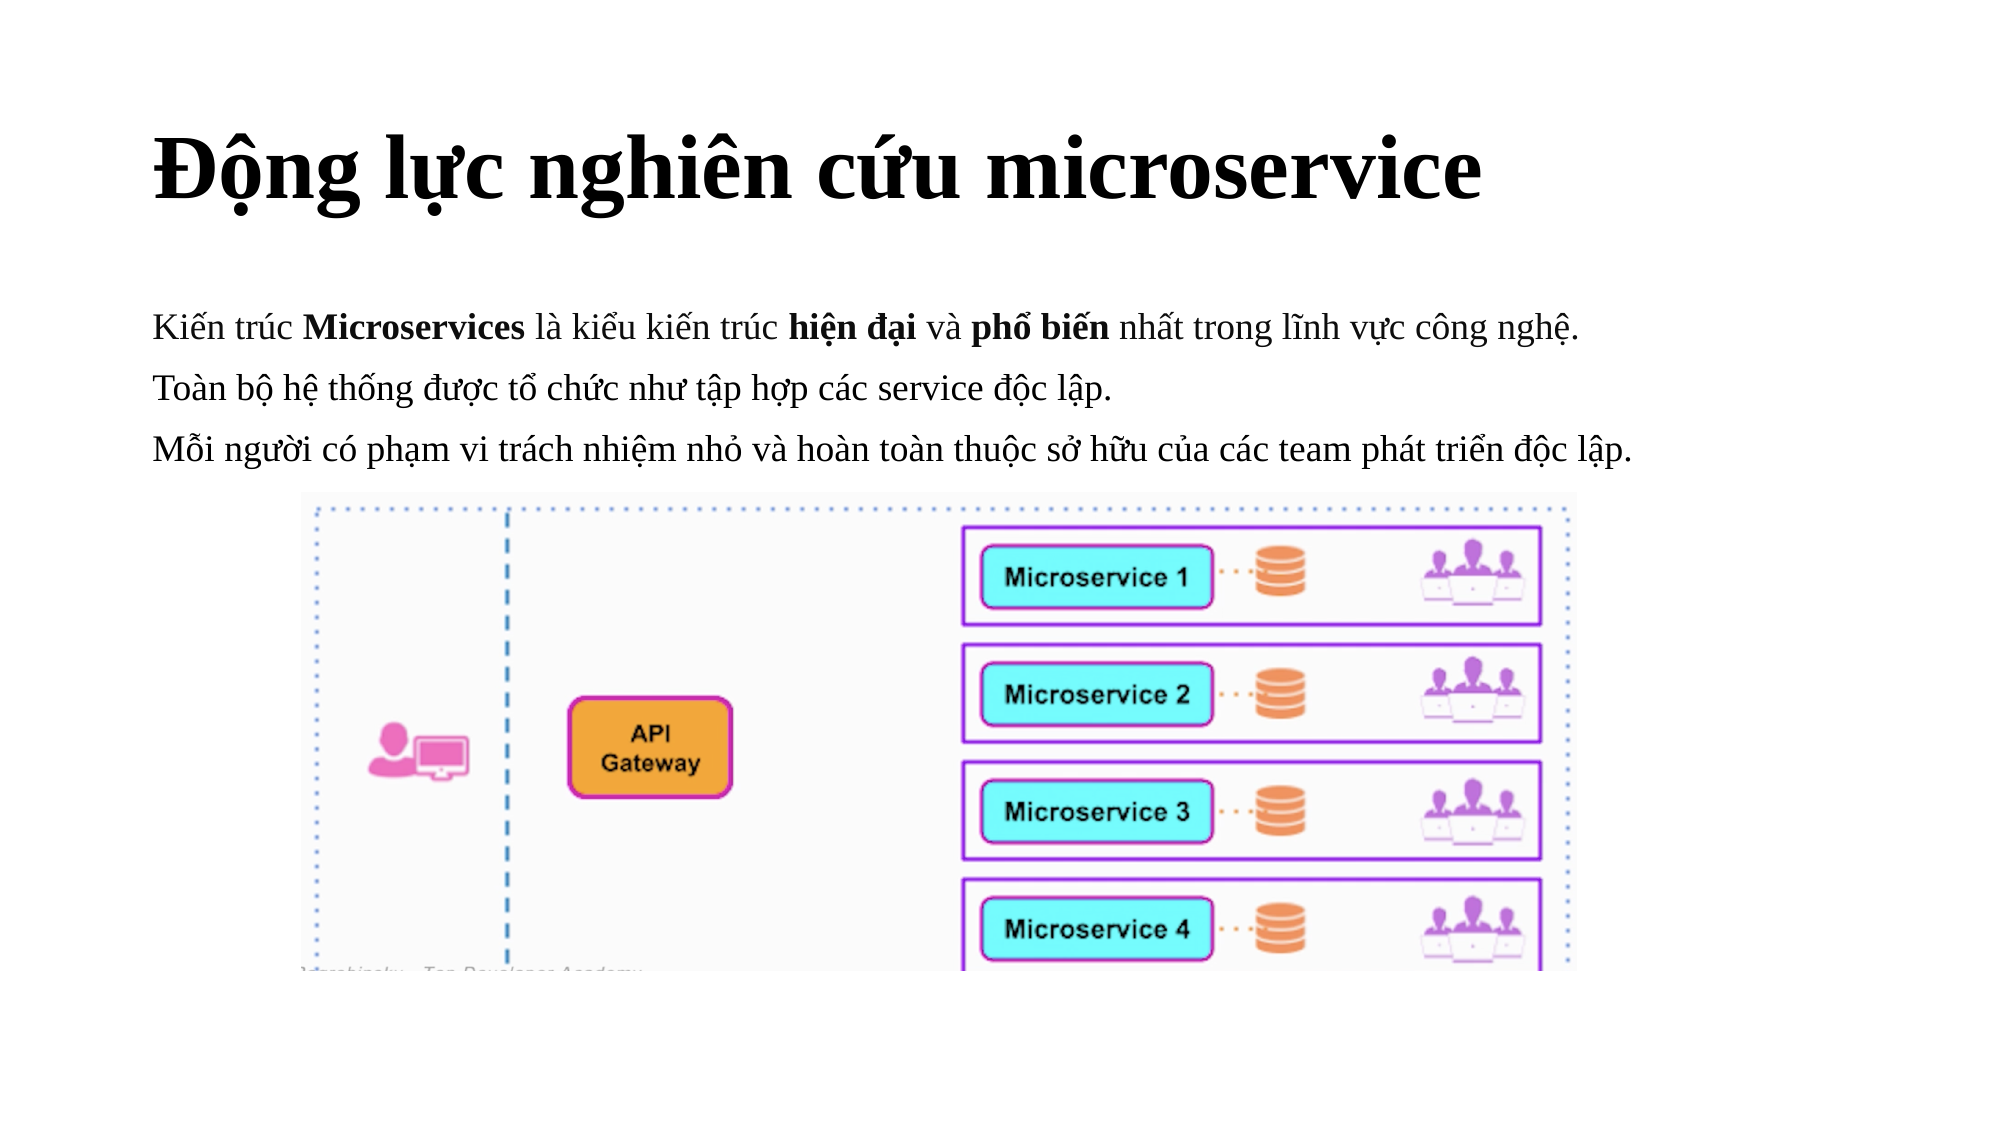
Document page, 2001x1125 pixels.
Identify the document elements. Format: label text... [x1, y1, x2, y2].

picture [301, 492, 1577, 971]
list Kiến trúc Microservices là kiểu kiến trúc hiện đại và phổ biến nhất trong lĩnh vực công nghệ. Toàn bộ hệ thống được tổ chức như tập hợp các service độc lập. Mỗi người có phạm vi trách nhiệm nhỏ và hoàn toàn thuộc sở hữu của các team phát triển độc lập. [137, 299, 1863, 1014]
title Động lực nghiên cứu microservice [137, 59, 1863, 278]
